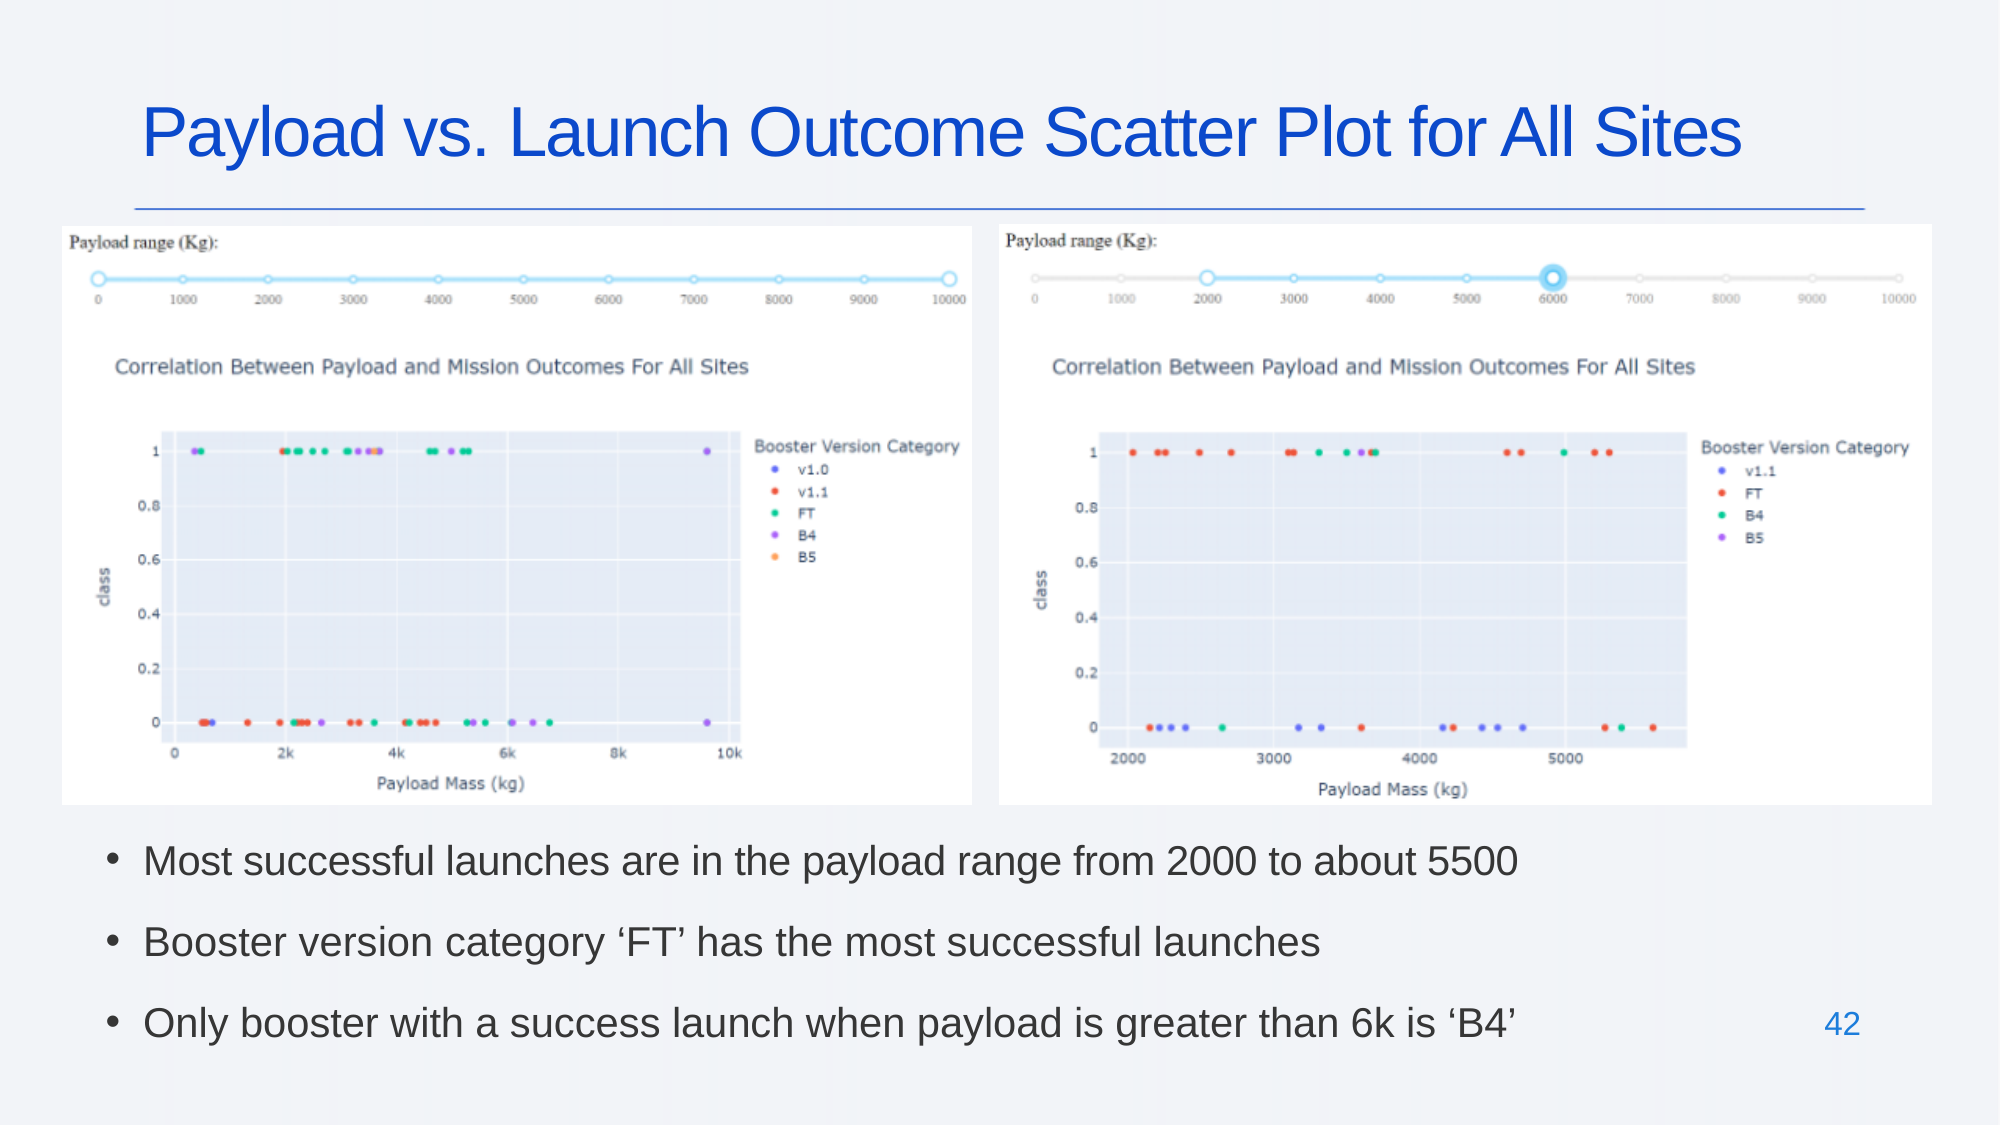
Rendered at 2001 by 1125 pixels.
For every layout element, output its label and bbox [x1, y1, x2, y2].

text_box [0, 0, 2000, 1125]
